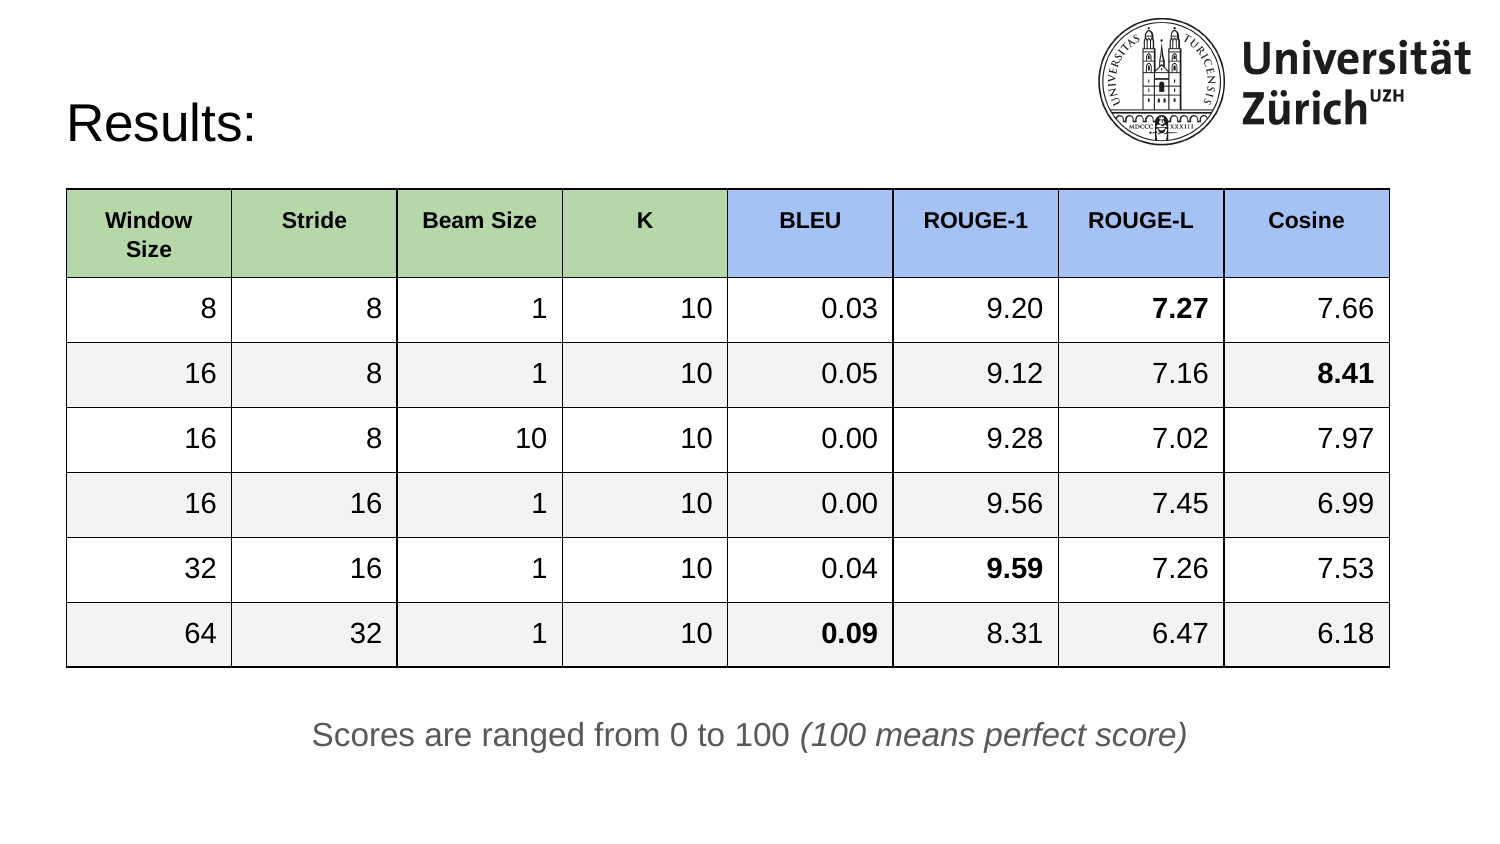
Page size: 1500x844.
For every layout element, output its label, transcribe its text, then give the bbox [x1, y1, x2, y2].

text_box Scores are ranged from 0 to 100 (100 means perfect score) [194, 697, 1306, 768]
table_cell 7.45 [1059, 473, 1223, 537]
table_cell 1 [398, 473, 562, 537]
table_cell 8 [232, 408, 396, 472]
table_cell 10 [563, 473, 727, 537]
table_cell 0.00 [728, 408, 892, 472]
table_header K [563, 190, 727, 277]
table_cell 8.31 [894, 603, 1058, 666]
table_cell 7.53 [1225, 538, 1389, 602]
table_header Cosine [1225, 190, 1389, 277]
table_cell 7.02 [1059, 408, 1223, 472]
table_cell 9.12 [894, 343, 1058, 407]
table_cell 0.04 [728, 538, 892, 602]
table_cell 6.18 [1225, 603, 1389, 666]
table_cell 6.47 [1059, 603, 1223, 666]
table_cell 0.05 [728, 343, 892, 407]
table_cell 7.97 [1225, 408, 1389, 472]
table_cell 64 [67, 603, 231, 666]
table_cell 8 [67, 278, 231, 342]
table_cell 16 [232, 473, 396, 537]
table_cell 32 [67, 538, 231, 602]
table_cell 8 [232, 343, 396, 407]
table_cell 0.00 [728, 473, 892, 537]
table_header Stride [232, 190, 396, 277]
table_cell 7.27 [1059, 278, 1223, 342]
table_cell 10 [563, 408, 727, 472]
table_cell 16 [232, 538, 396, 602]
table_cell 9.56 [894, 473, 1058, 537]
table_cell 10 [563, 538, 727, 602]
table_header BLEU [728, 190, 892, 277]
title Results: [51, 72, 1449, 167]
table_cell 10 [563, 603, 727, 666]
table_header ROUGE-1 [894, 190, 1058, 277]
table_cell 6.99 [1225, 473, 1389, 537]
table_cell 32 [232, 603, 396, 666]
table_cell 1 [398, 603, 562, 666]
table_cell 1 [398, 538, 562, 602]
table_cell 10 [563, 343, 727, 407]
table_cell 10 [563, 278, 727, 342]
table_cell 8.41 [1225, 343, 1389, 407]
table_cell 7.16 [1059, 343, 1223, 407]
table_cell 0.03 [728, 278, 892, 342]
table_header Beam Size [398, 190, 562, 277]
table_cell 0.09 [728, 603, 892, 666]
table_header ROUGE-L [1059, 190, 1223, 277]
table_cell 7.26 [1059, 538, 1223, 602]
table_cell 16 [67, 343, 231, 407]
table_cell 16 [67, 408, 231, 472]
table_cell 7.66 [1225, 278, 1389, 342]
table_cell 16 [67, 473, 231, 537]
table_cell 8 [232, 278, 396, 342]
table_cell 9.20 [894, 278, 1058, 342]
table_cell 1 [398, 343, 562, 407]
picture [1096, 16, 1472, 147]
table_header Window Size [67, 190, 231, 277]
table_cell 9.28 [894, 408, 1058, 472]
table_cell 10 [398, 408, 562, 472]
table_cell 1 [398, 278, 562, 342]
table_cell 9.59 [894, 538, 1058, 602]
